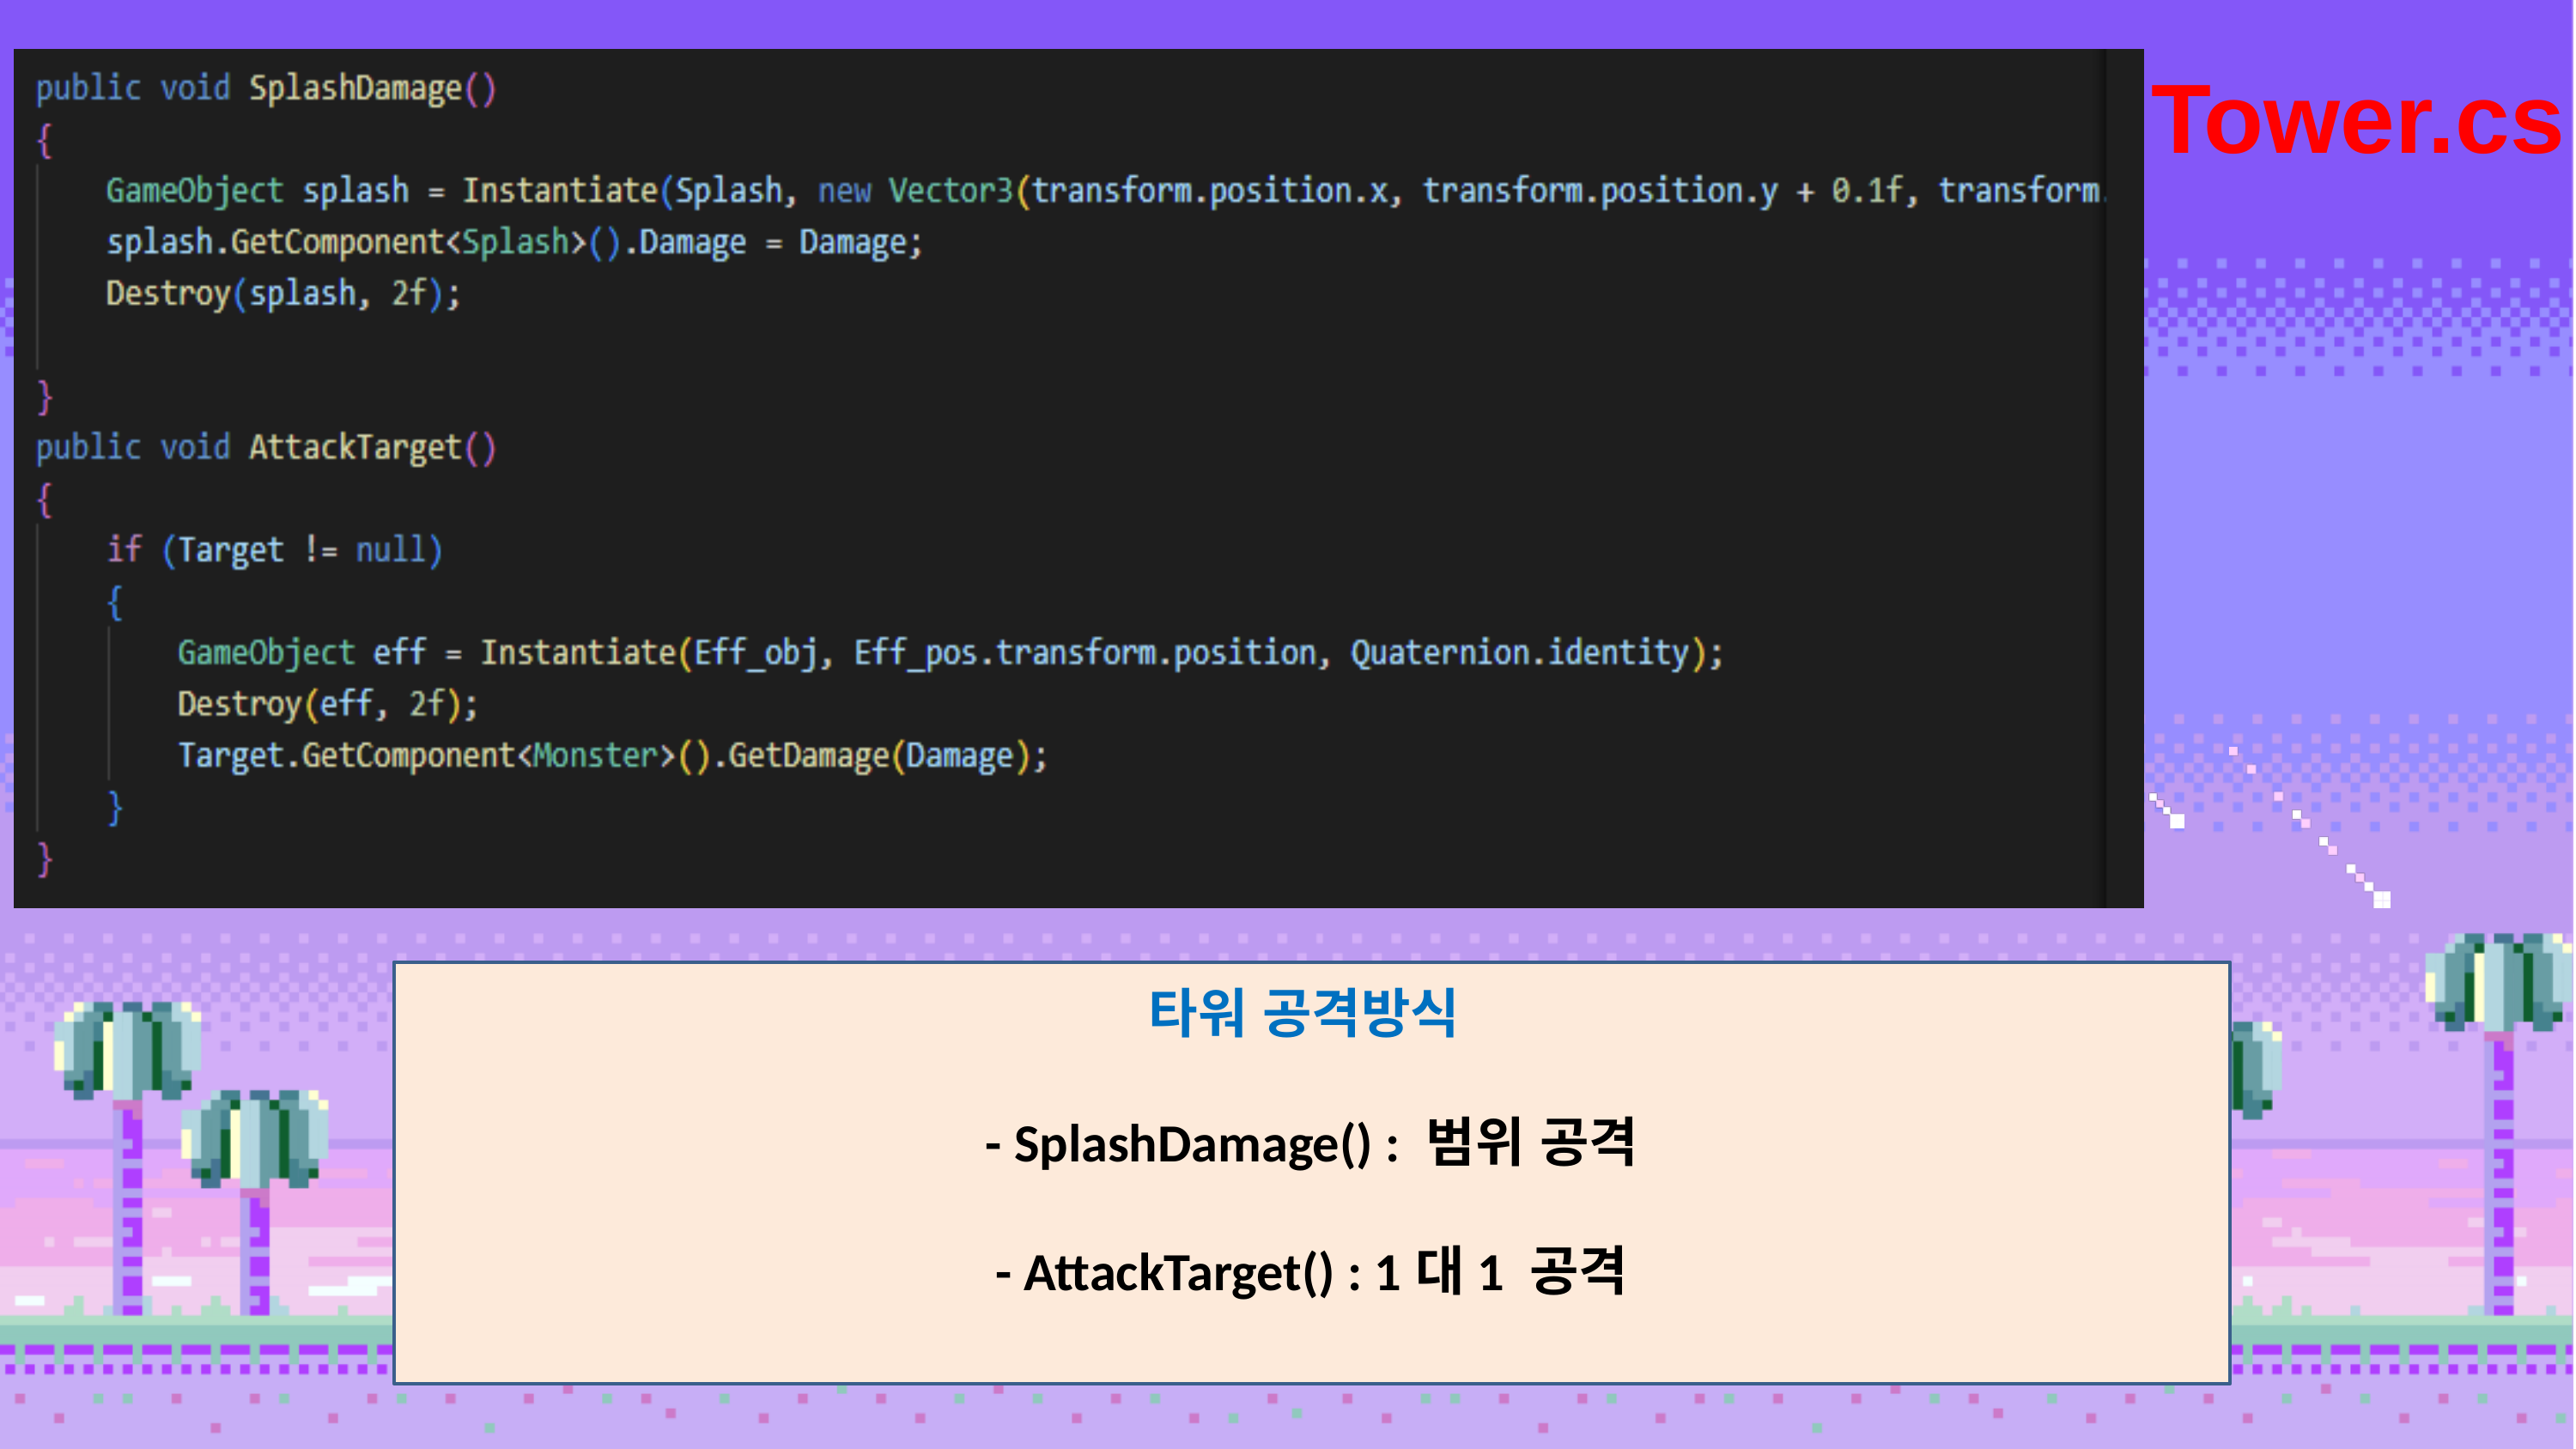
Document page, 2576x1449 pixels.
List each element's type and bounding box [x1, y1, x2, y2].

text_box [0, 0, 2573, 1449]
picture [14, 49, 2145, 909]
text_box [2151, 704, 2391, 909]
